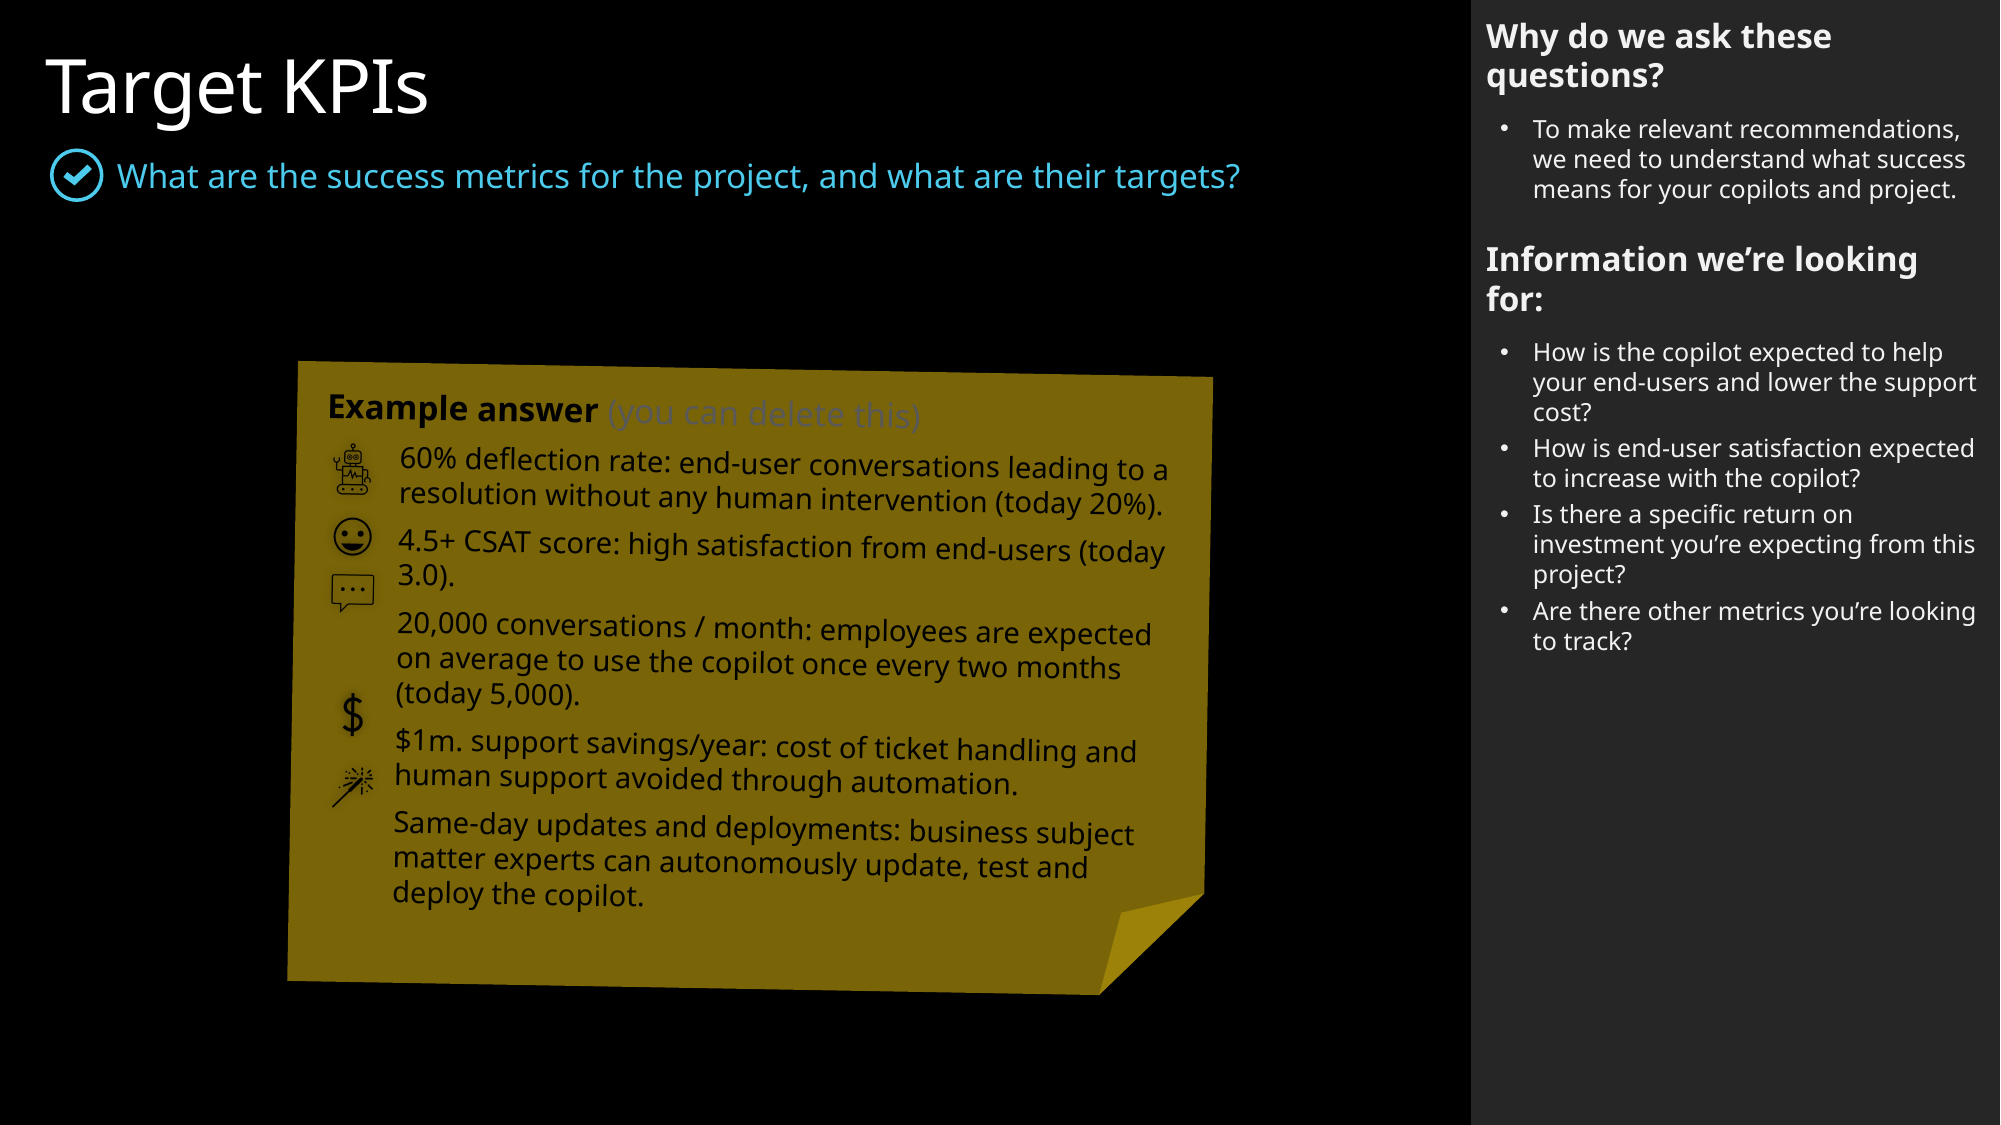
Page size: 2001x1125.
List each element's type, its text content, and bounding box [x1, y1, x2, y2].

list Why do we ask these questions? To make relevant recommendations, we need to understand what success means for your copilots and project. Information we’re looking for: How is the copilot expected to help your end-users and lower the support cost? How is end-user satisfaction expected to increase with the copilot? Is there a specific return on investment you’re expecting from this project? Are there other metrics you’re looking to track? [1471, 0, 2000, 536]
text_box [292, 368, 1209, 990]
list Target KPIs [45, 38, 1427, 130]
list What are the success metrics for the project, and what are their targets? [116, 155, 1427, 196]
